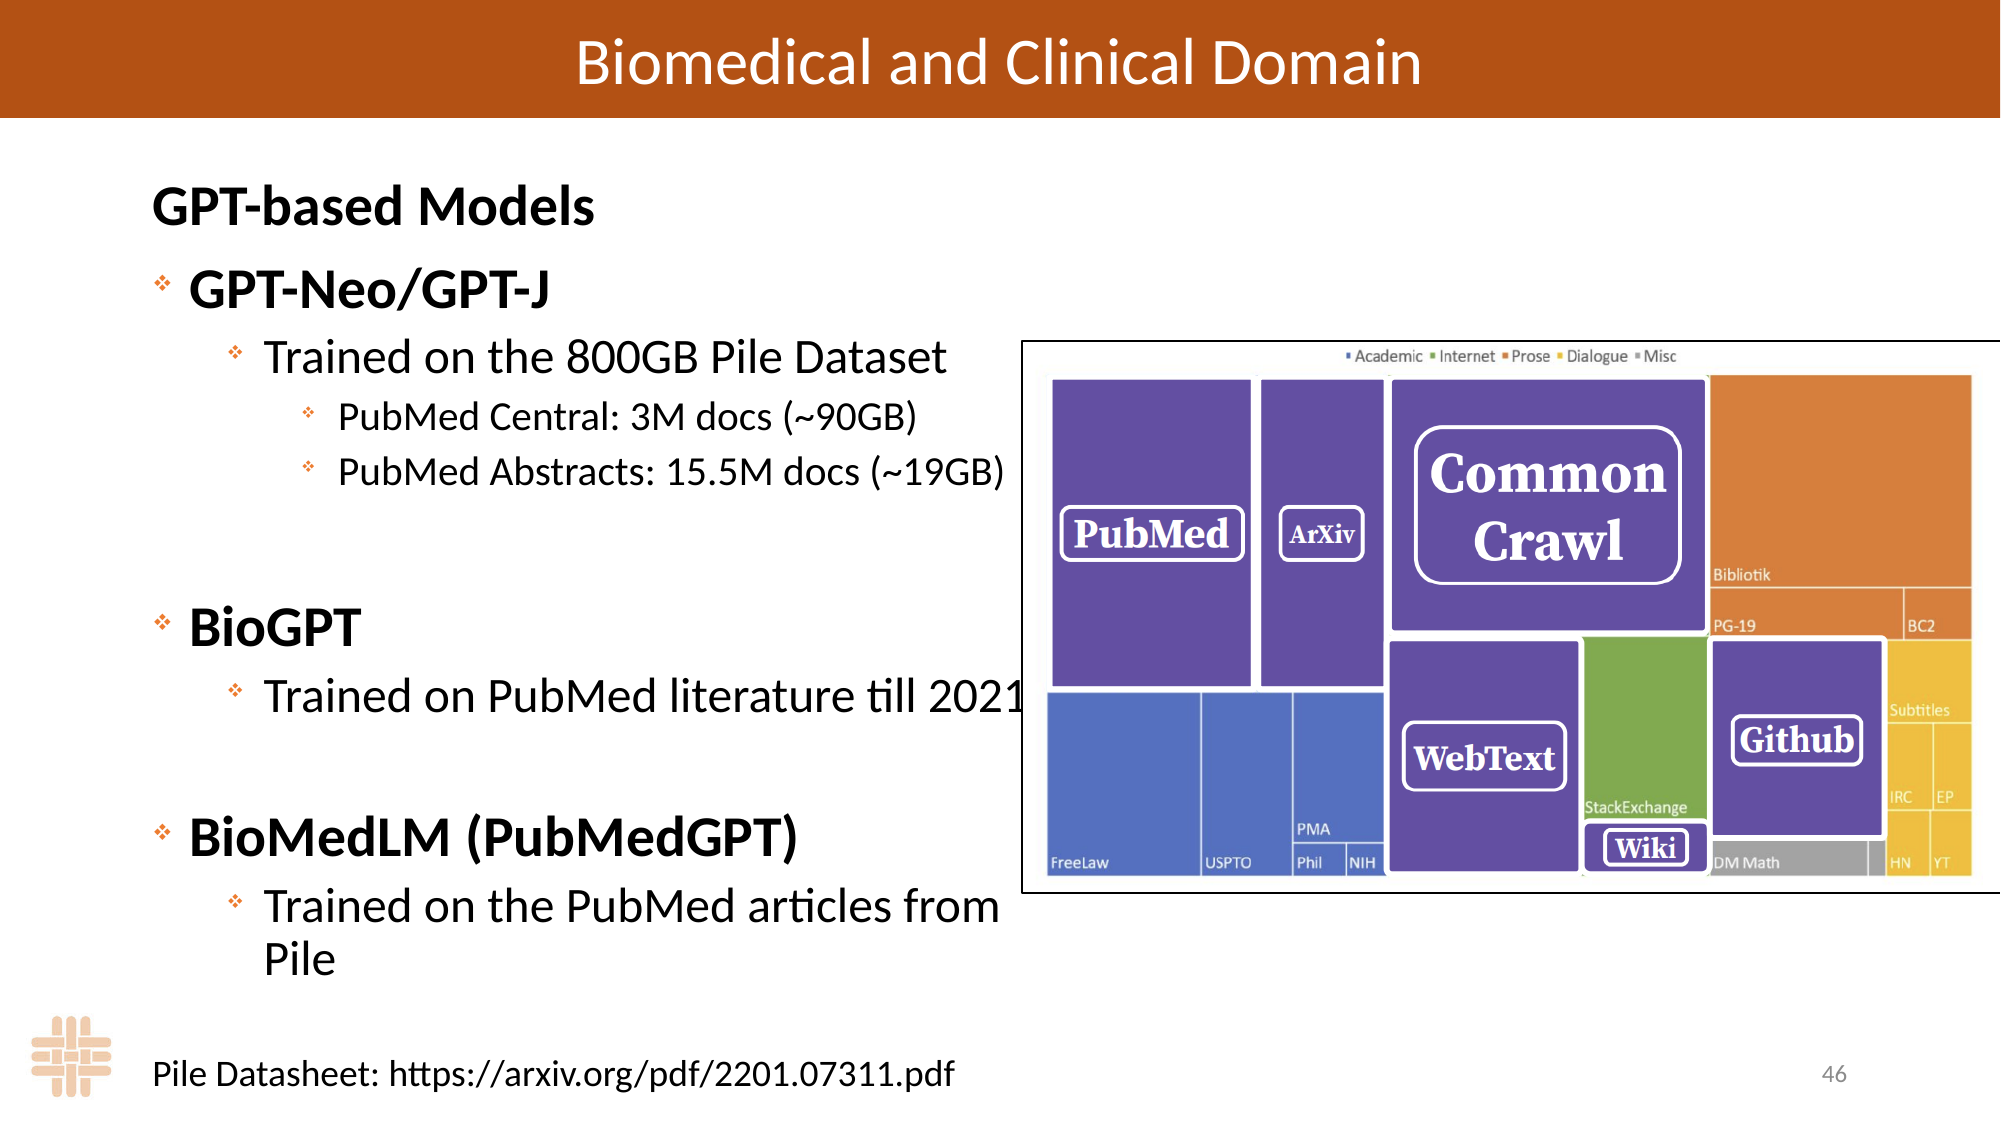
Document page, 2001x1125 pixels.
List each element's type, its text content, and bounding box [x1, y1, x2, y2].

picture [0, 0, 2001, 1125]
title Biomedical and Clinical Domain [0, 21, 2000, 106]
slide_number 46 [1412, 1042, 1863, 1103]
text_box Pile Datasheet: https://arxiv.org/pdf/2201.07311.pdf [137, 1041, 1139, 1102]
list GPT-based Models GPT-Neo/GPT-J Trained on the 800GB Pile Dataset PubMed Central: 3M docs (~90GB) PubMed Abstracts: 15.5M docs (~19GB) BioGPT Trained on PubMed literature till 2021 BioMedLM (PubMedGPT) Trained on the PubMed articles from Pile [137, 168, 1046, 1014]
